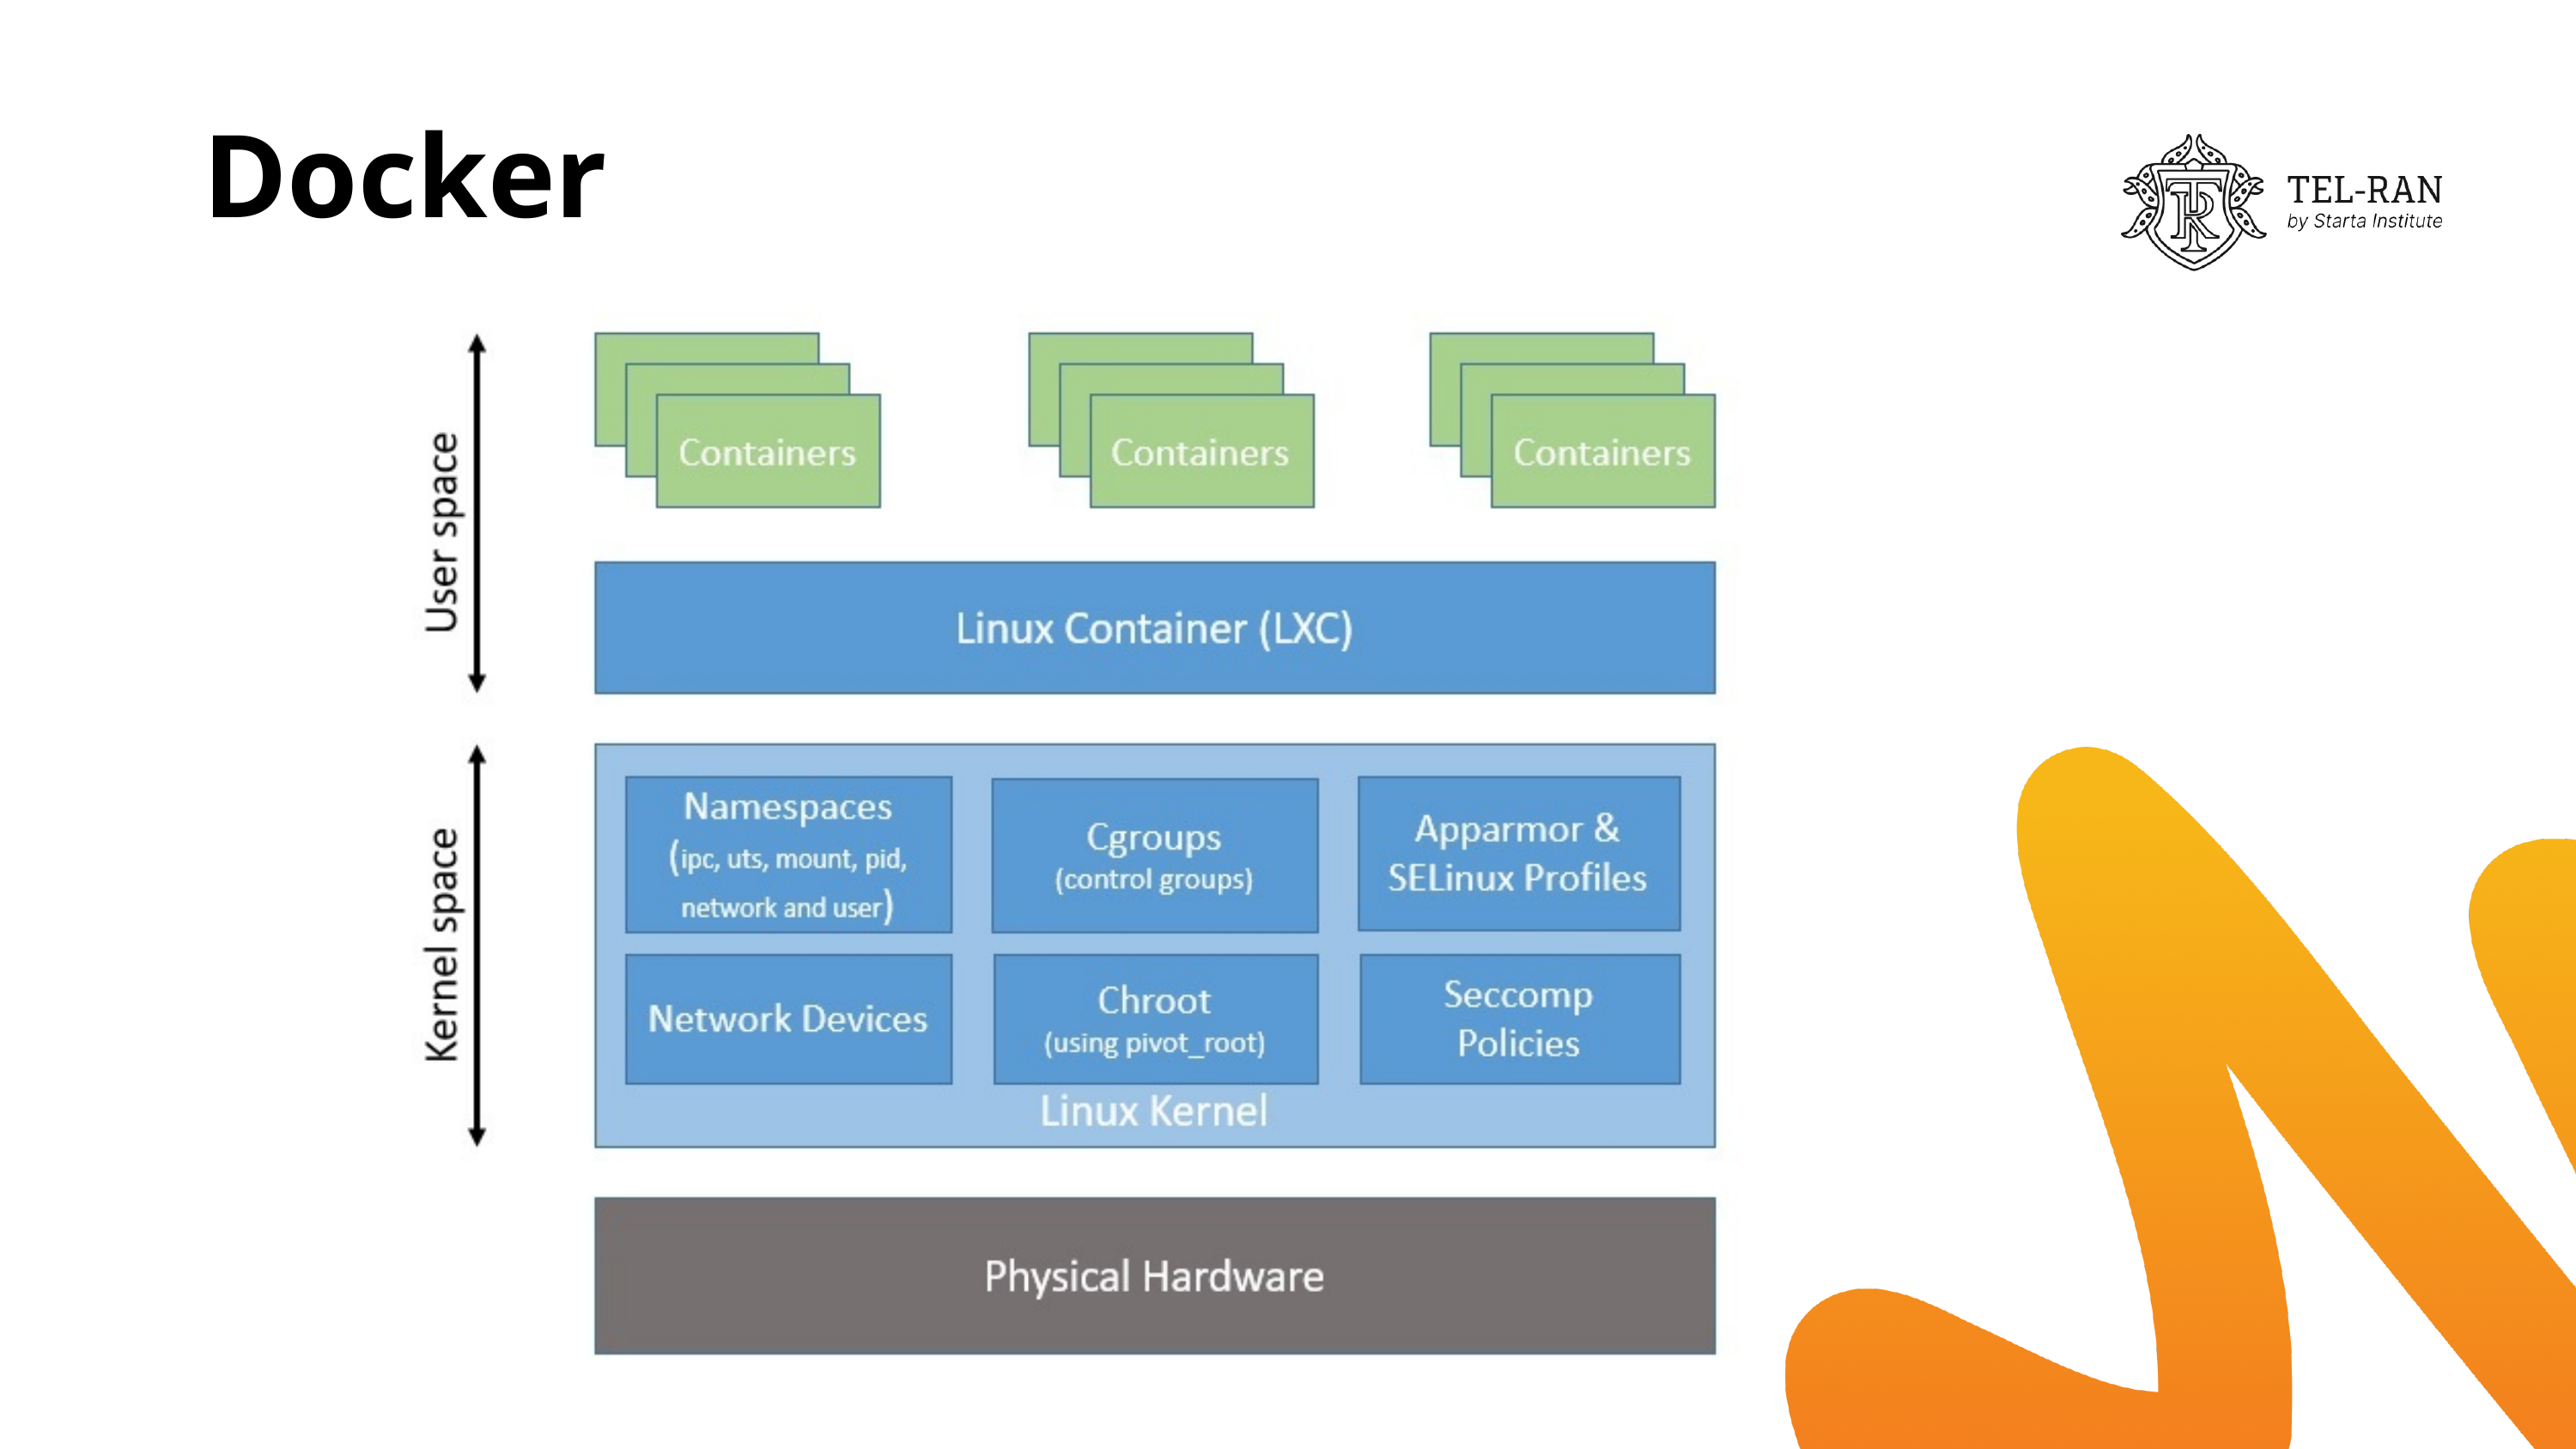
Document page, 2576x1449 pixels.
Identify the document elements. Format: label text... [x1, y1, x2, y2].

picture [396, 279, 2576, 1449]
picture [2121, 134, 2442, 271]
title Docker [177, 76, 2107, 358]
